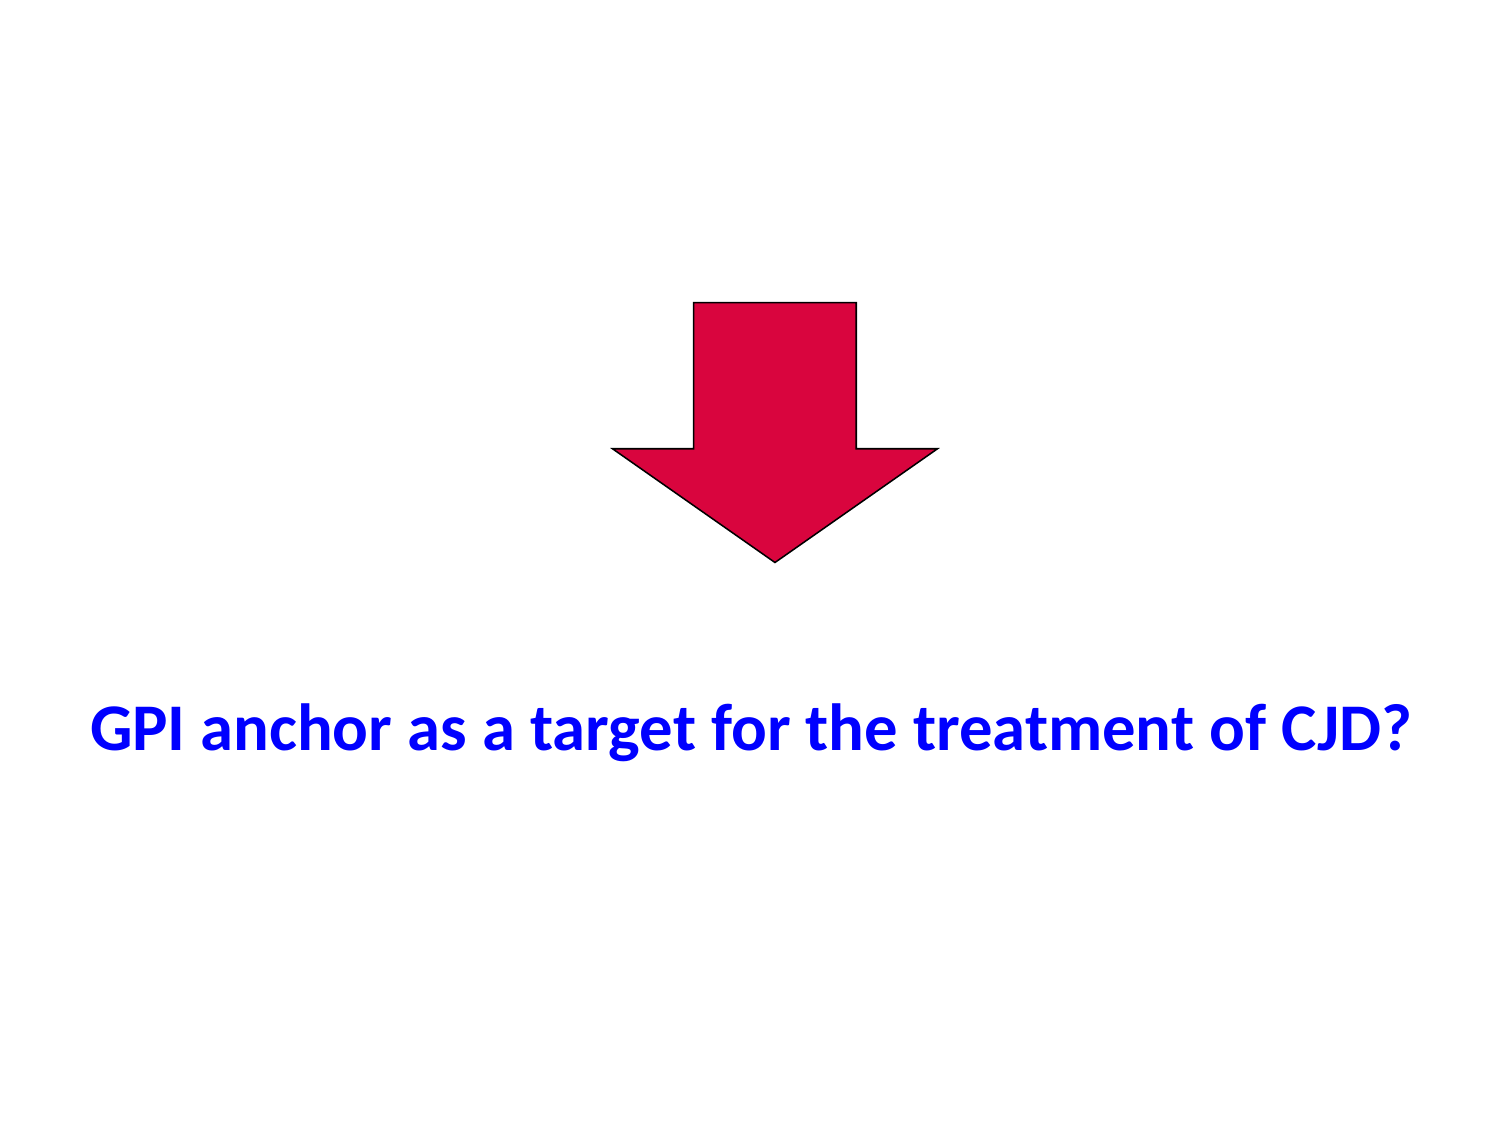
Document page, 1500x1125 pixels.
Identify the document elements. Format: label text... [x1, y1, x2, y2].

text_box [612, 302, 938, 563]
text_box GPI anchor as a target for the treatment of CJD? [75, 676, 1429, 772]
